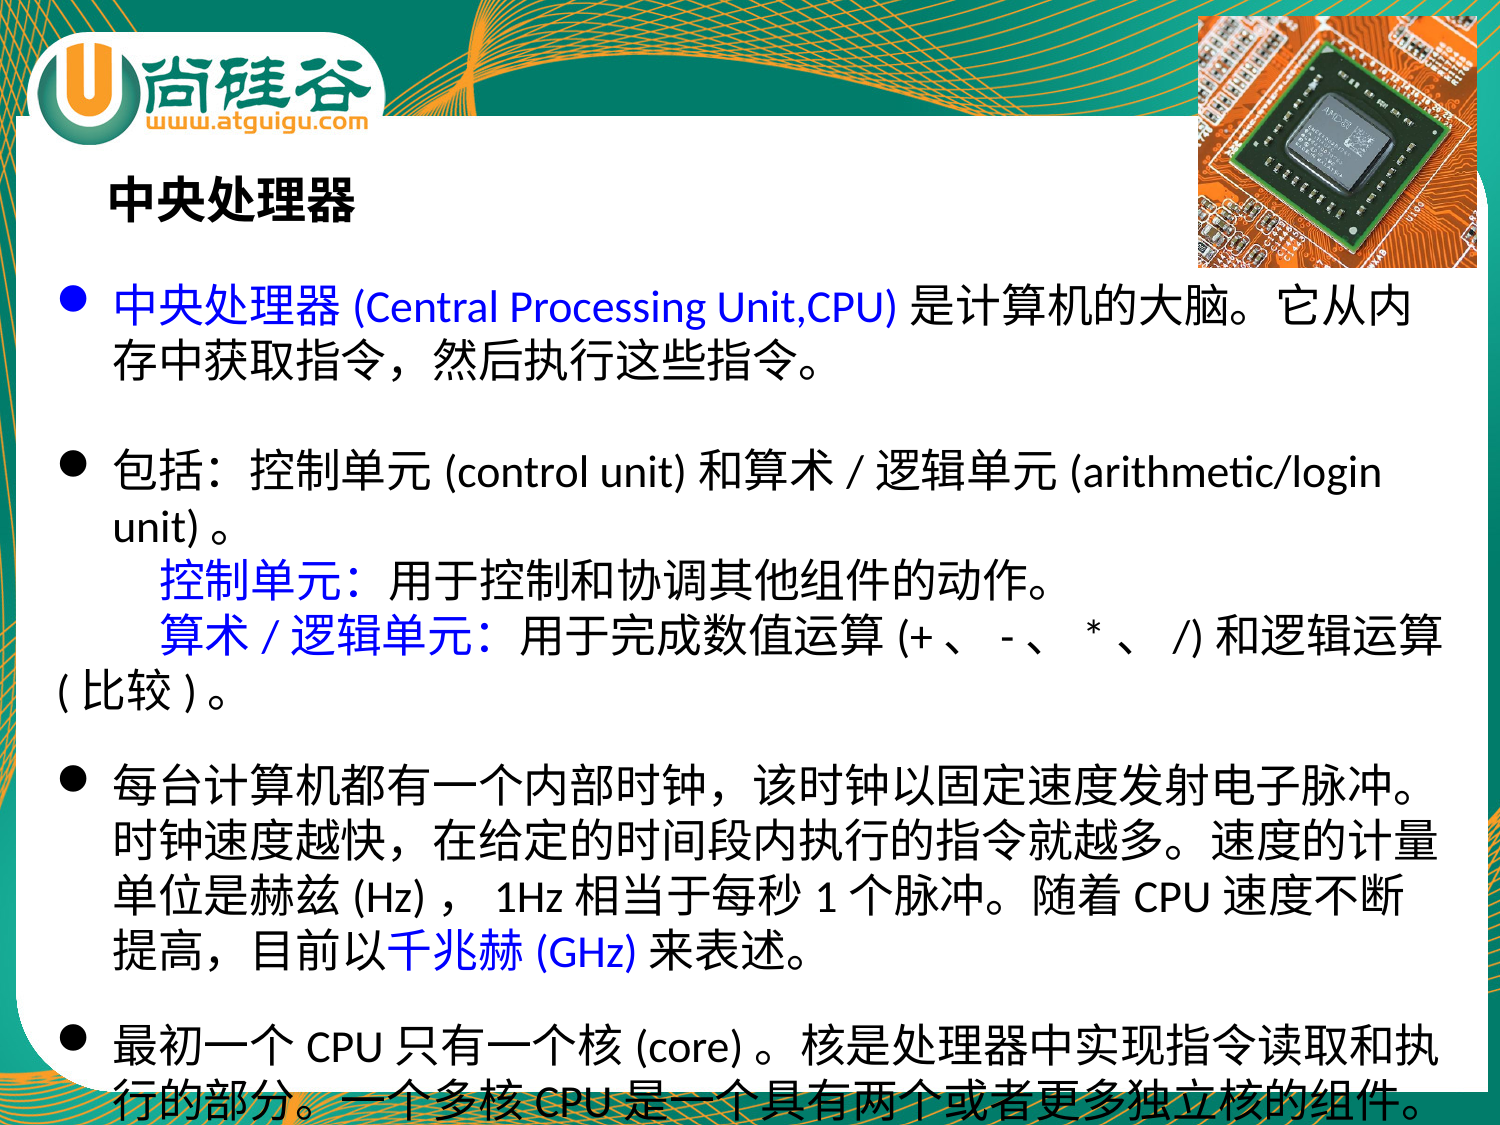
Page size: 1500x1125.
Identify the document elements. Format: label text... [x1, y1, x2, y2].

text_box 中央处理器 [91, 161, 565, 236]
text_box 中央处理器(Central Processing Unit,CPU)是计算机的大脑。它从内存中获取指令，然后执行这些指令。 包括：控制单元(control unit)和算术/逻辑单元(arithmetic/login unit)。 控制单元：用于控制和协调其他组件的动作。 算术/逻辑单元：用于完成数值运算(+、-、*、/)和逻辑运算(比较)。 每台计算机都有一个内部时钟，该时钟以固定速度发射电子脉冲。时钟速度越快，在给定的时间段内执行的指令就越多。速度的计量单位是赫兹(Hz)，1Hz相当于每秒1个脉冲。随着CPU速度不断提高，目前以千兆赫(GHz)来表述。 最初一个CPU只有一个核(core)。核是处理器中实现指令读取和执行的部分。一个多核CPU是一个具有两个或者更多独立核的组件。可提高CPU的处理能力。 [41, 269, 1465, 1125]
picture [0, 0, 1500, 1125]
